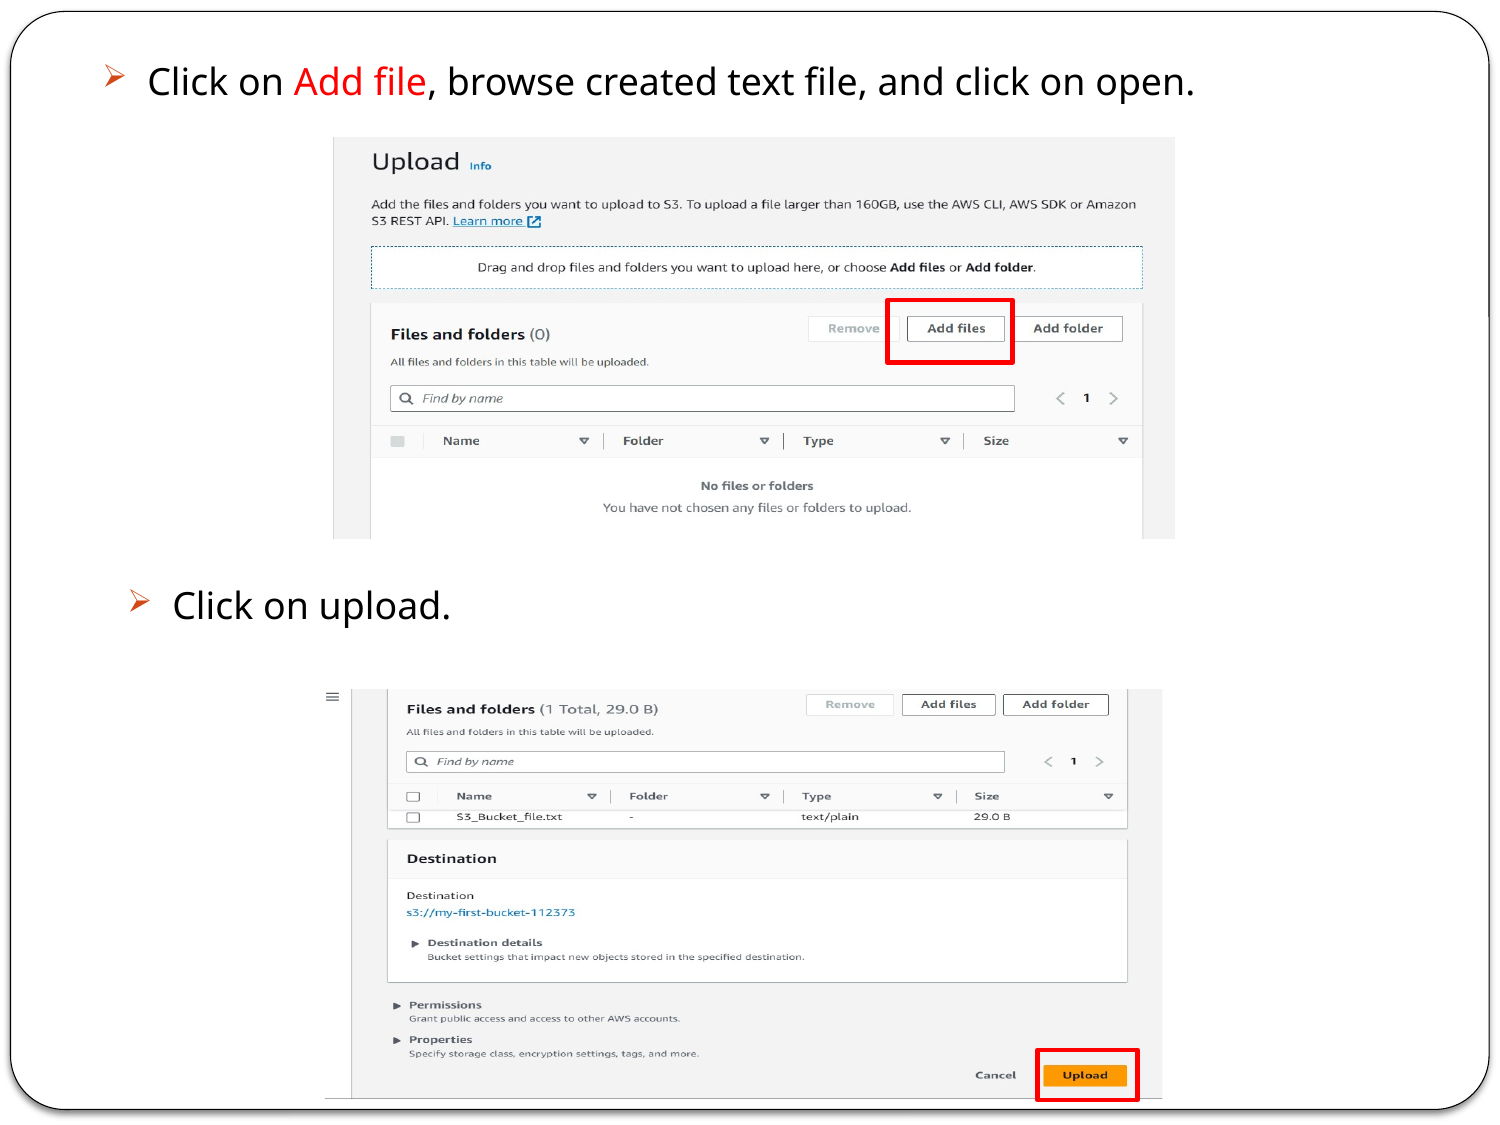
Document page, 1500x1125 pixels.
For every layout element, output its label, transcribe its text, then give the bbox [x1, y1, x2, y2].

list Click on Add file, browse created text file, and click on open. [87, 50, 1363, 800]
text_box Click on upload. [112, 574, 1388, 1125]
picture [299, 137, 1176, 539]
picture [324, 689, 1163, 1099]
